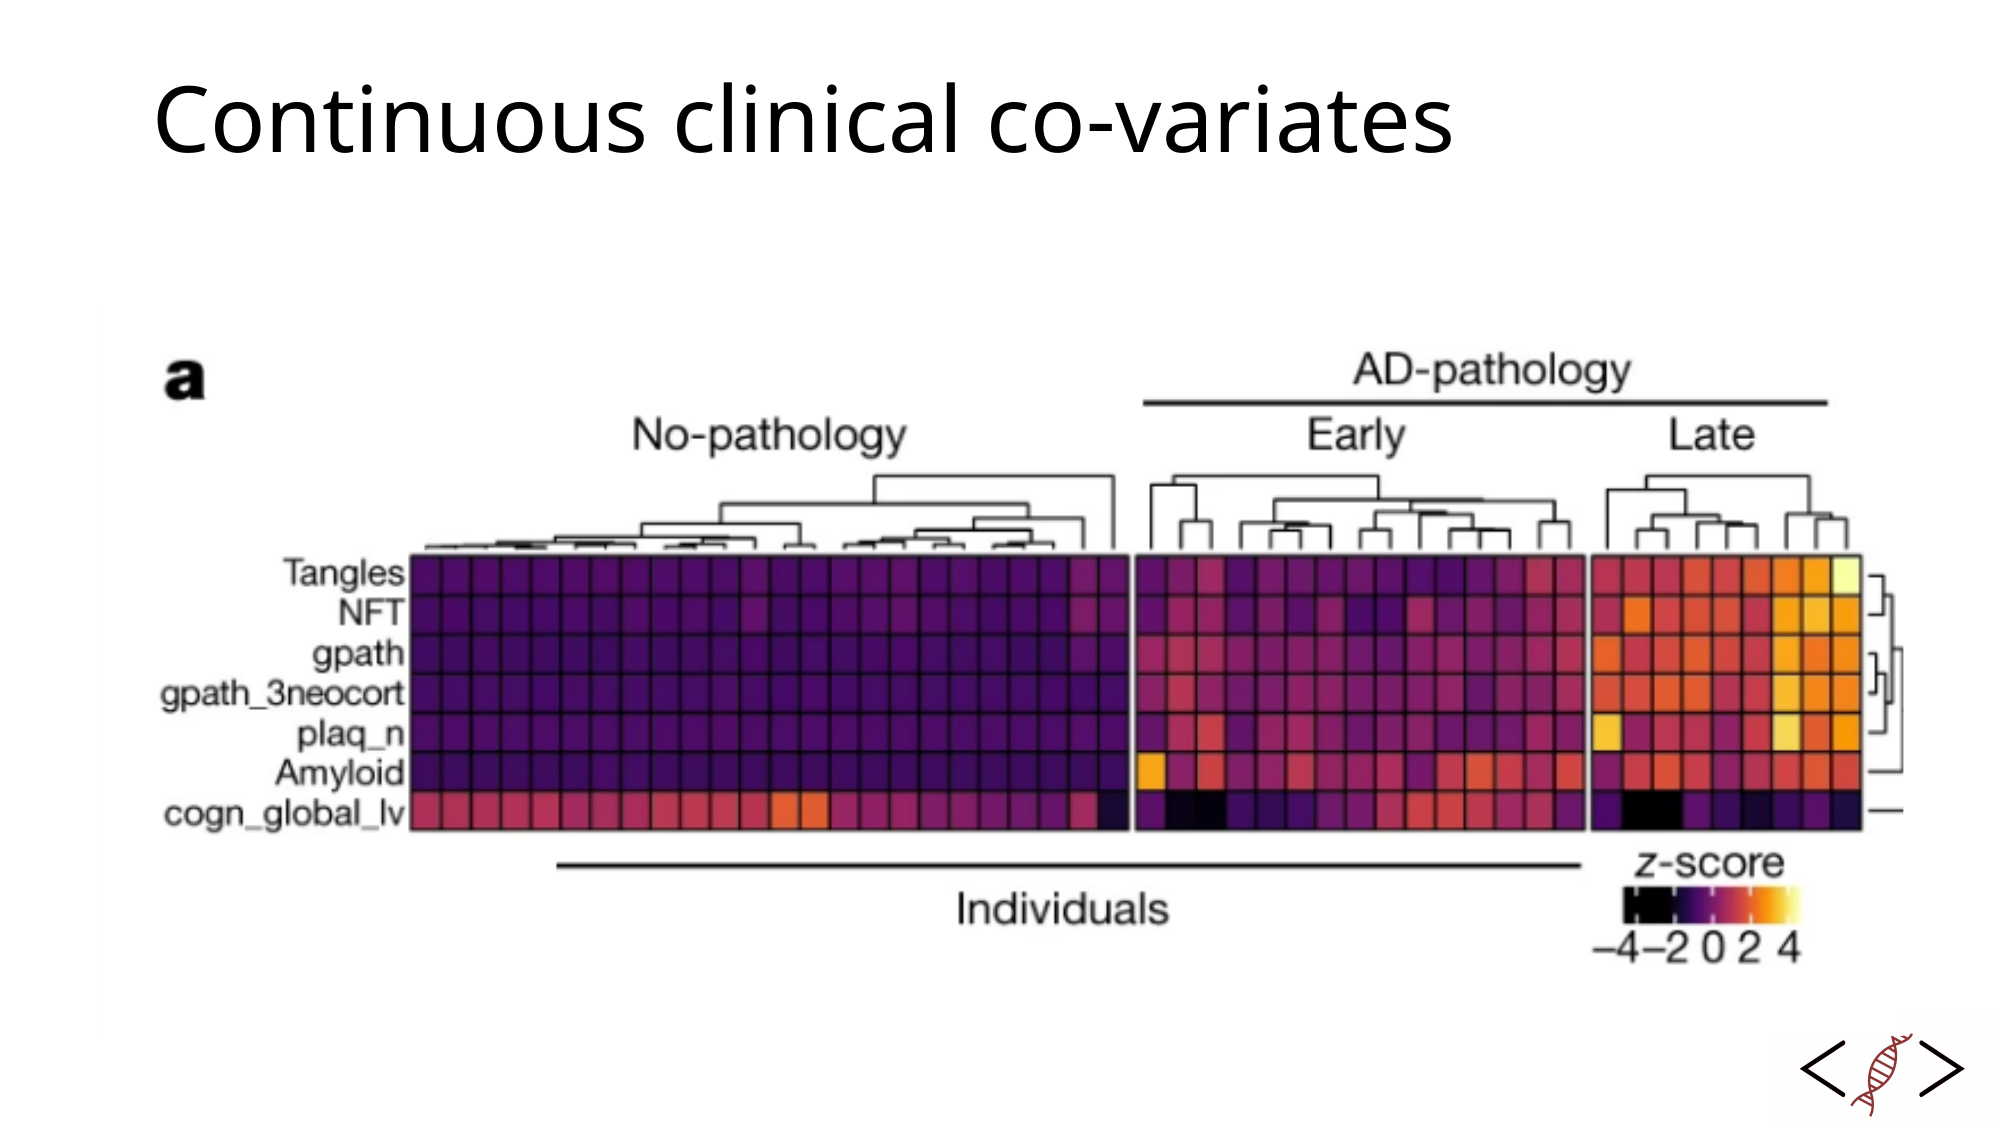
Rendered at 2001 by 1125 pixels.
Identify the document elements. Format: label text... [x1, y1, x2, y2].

title Continuous clinical co-variates [137, 13, 1863, 232]
picture [97, 307, 2000, 1124]
